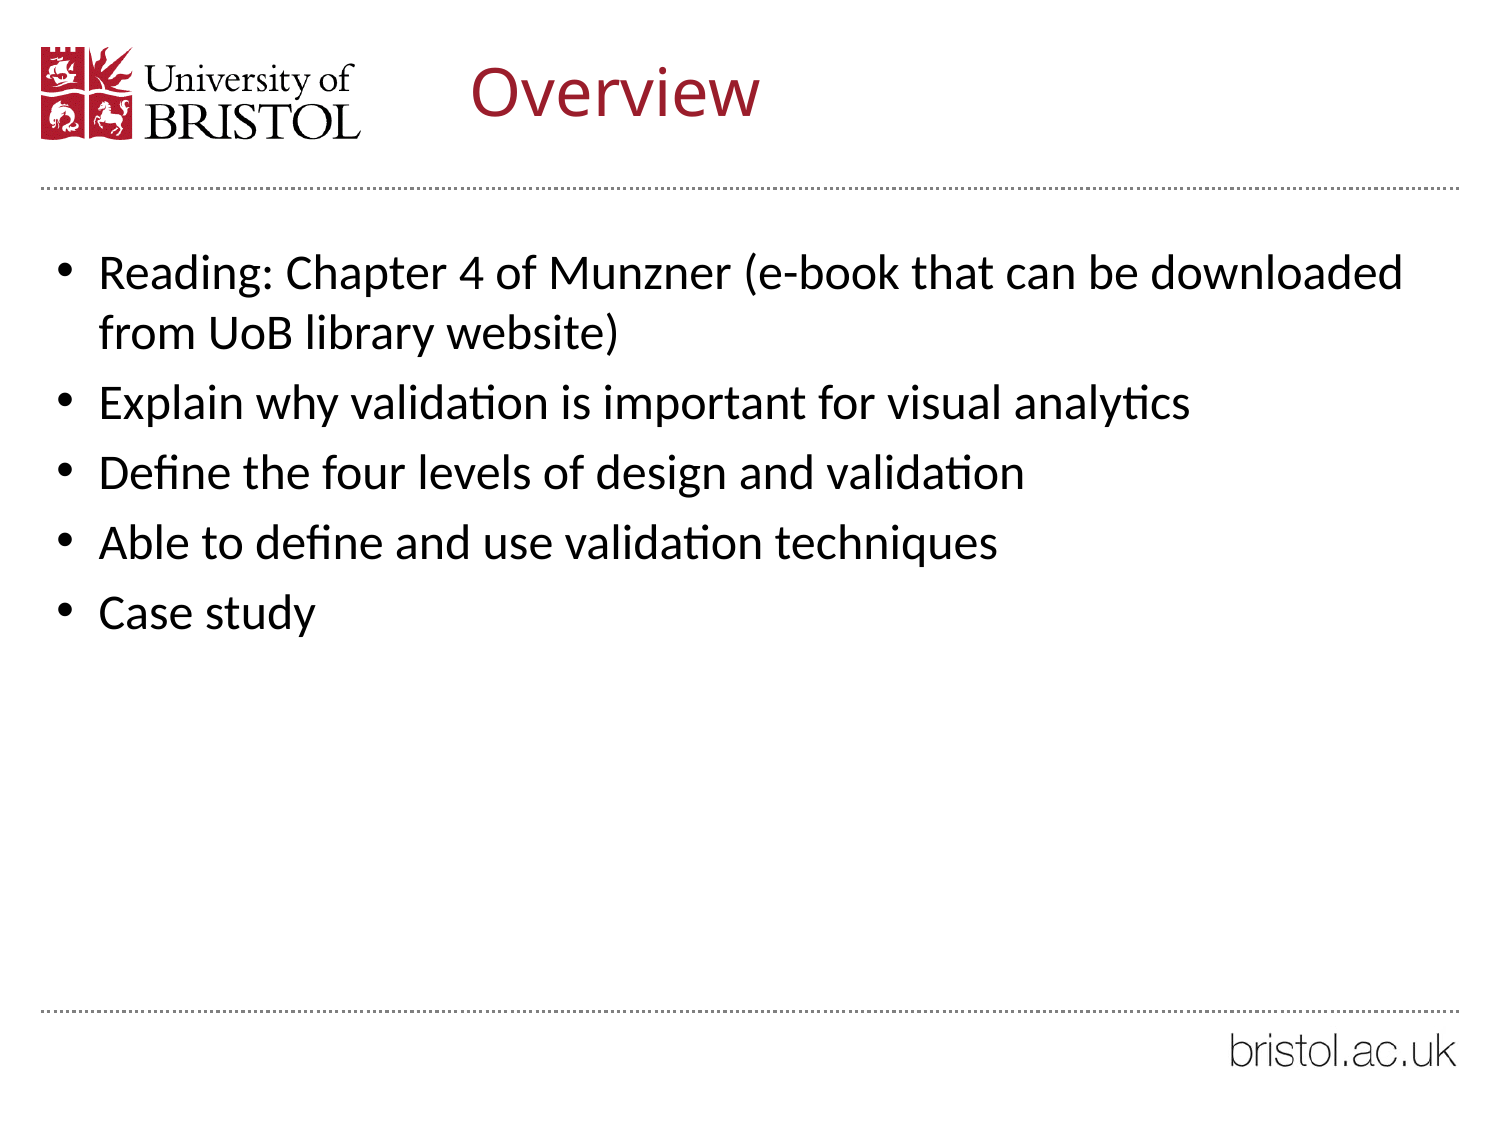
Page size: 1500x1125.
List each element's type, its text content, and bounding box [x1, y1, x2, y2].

title Overview [454, 54, 1436, 138]
list Reading: Chapter 4 of Munzner (e-book that can be downloaded from UoB library website) Explain why validation is important for visual analytics Define the four levels of design and validation Able to define and use validation techniques Case study [41, 231, 1459, 1005]
picture [1214, 1023, 1459, 1080]
picture [41, 47, 361, 140]
